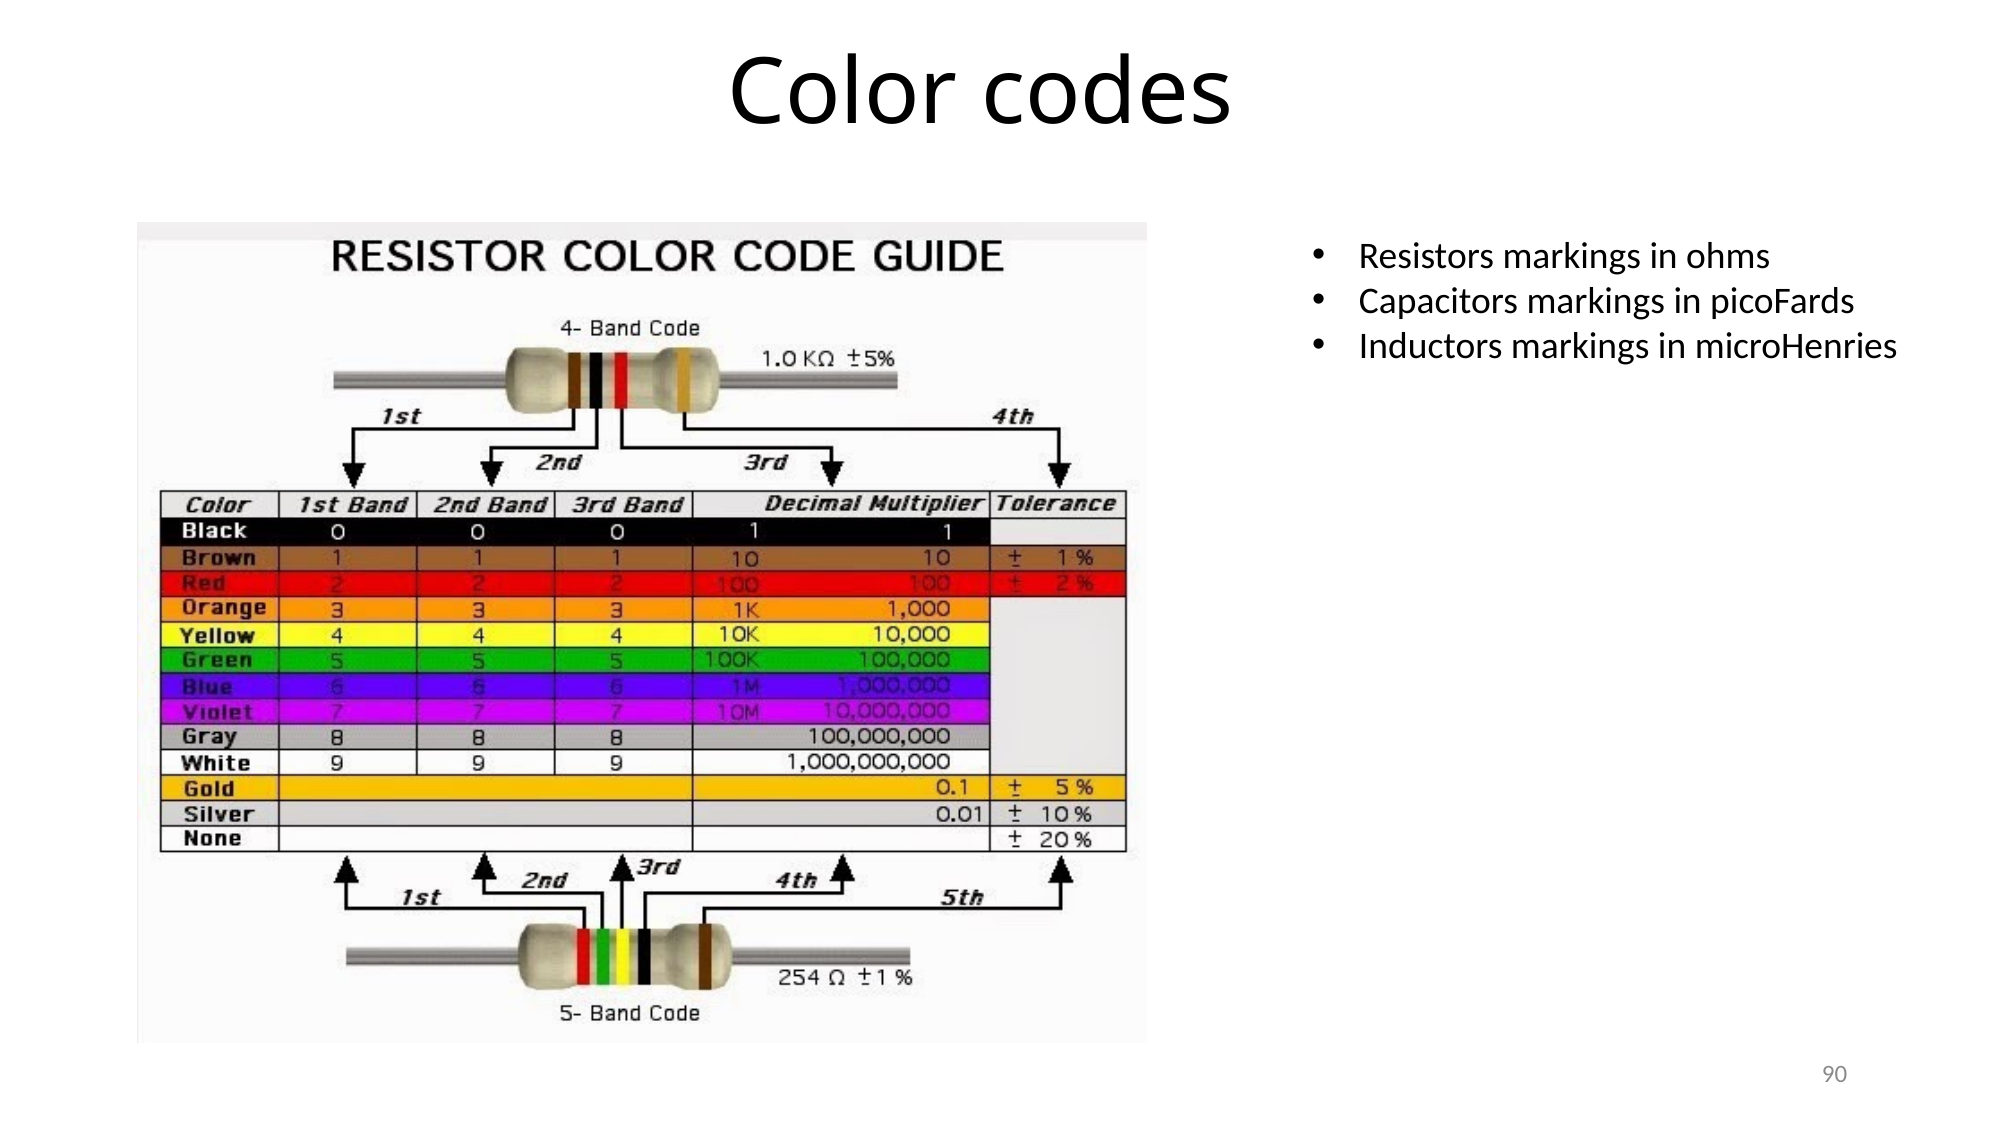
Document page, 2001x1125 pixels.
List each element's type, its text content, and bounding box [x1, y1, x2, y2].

title Color codes [117, 22, 1843, 165]
picture [137, 222, 1147, 1043]
text_box Resistors markings in ohms Capacitors markings in picoFards Inductors markings in microHenries [1297, 223, 1935, 374]
slide_number 90 [1412, 1042, 1863, 1103]
